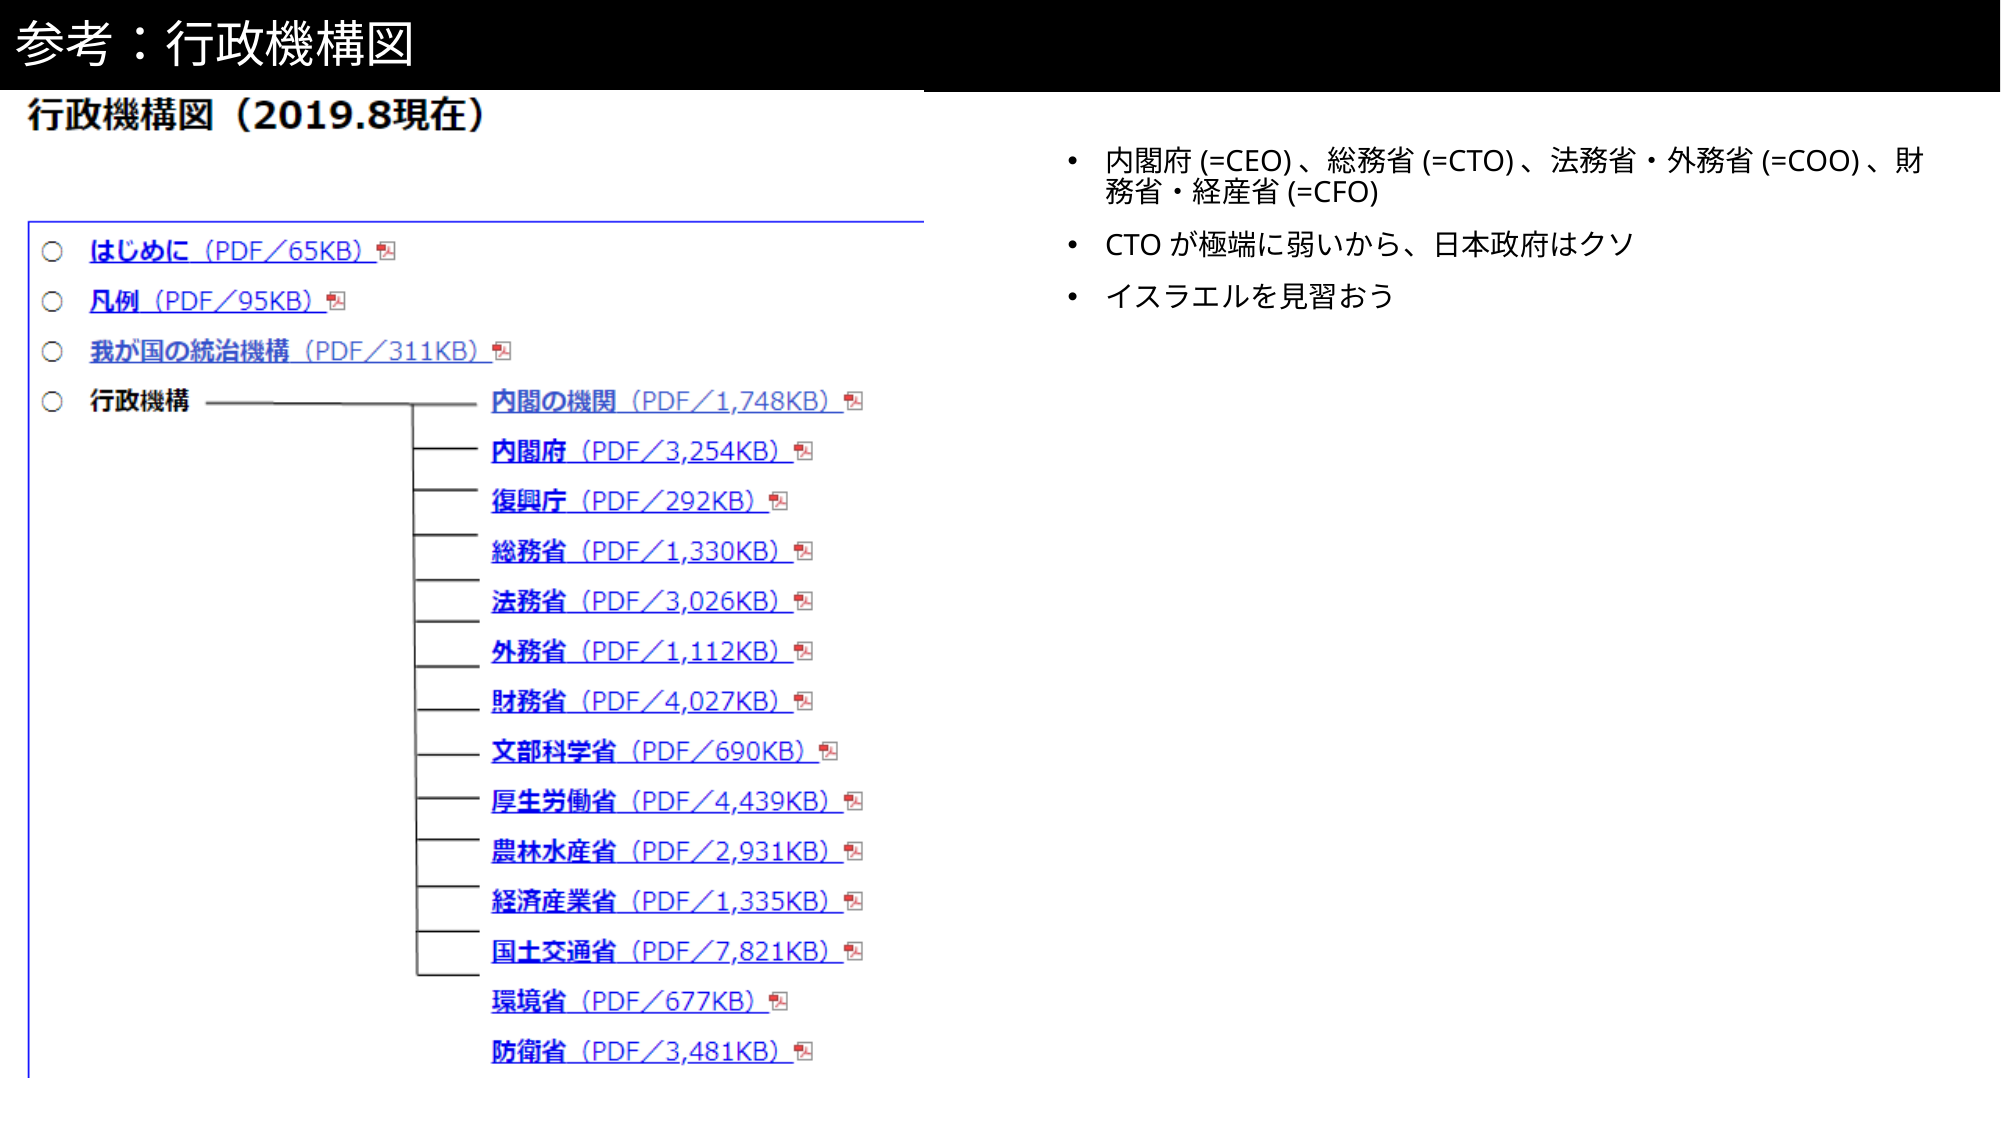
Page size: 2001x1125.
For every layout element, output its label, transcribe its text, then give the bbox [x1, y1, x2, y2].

picture [0, 90, 924, 1079]
title 参考：行政機構図 [0, 3, 1725, 91]
text_box 内閣府(=CEO)、総務省(=CTO)、法務省・外務省(=COO)、財務省・経産省(=CFO) CTOが極端に弱いから、日本政府はクソ イスラエルを見習おう [1052, 138, 1945, 1035]
